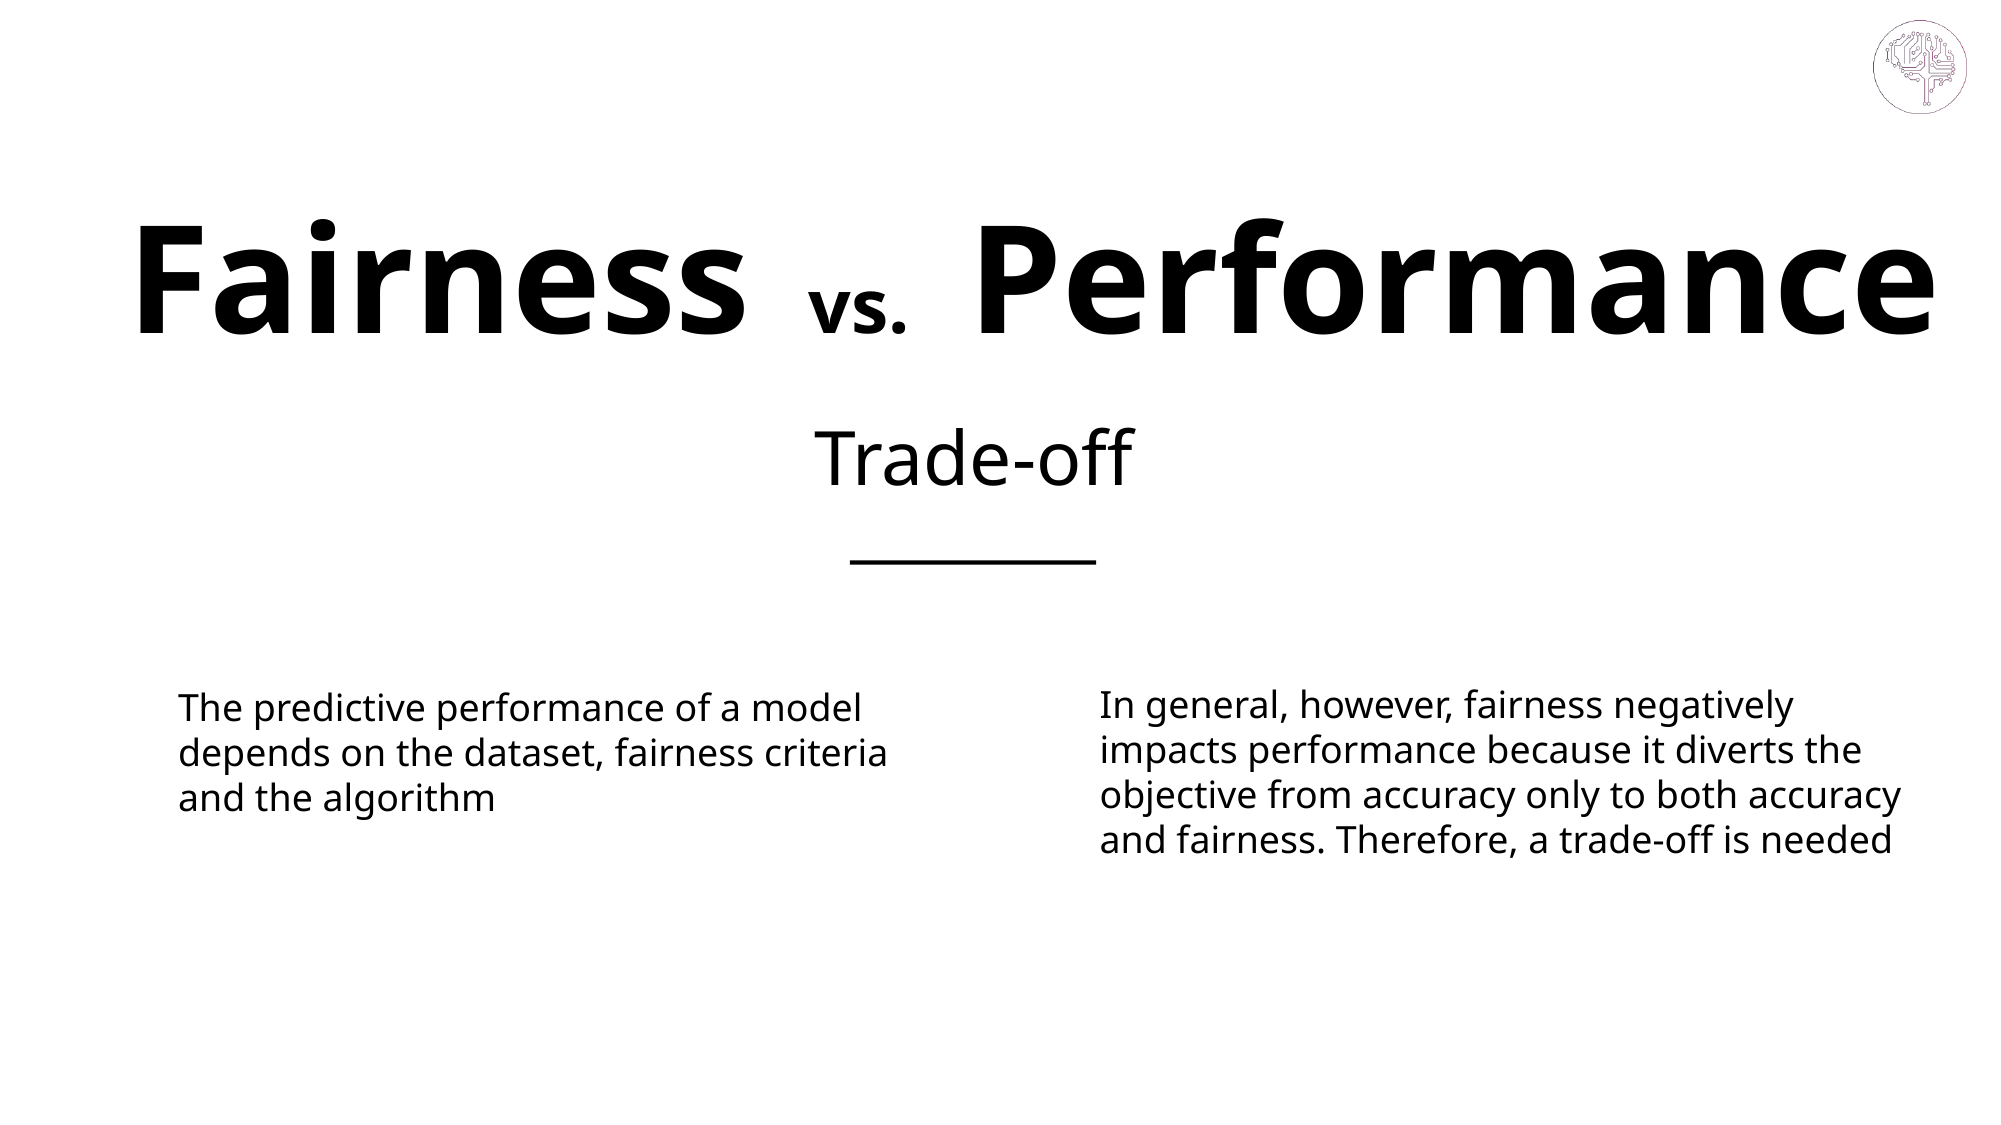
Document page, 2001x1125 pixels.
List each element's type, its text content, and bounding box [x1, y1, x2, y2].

picture [1873, 20, 1967, 114]
text_box Fairness vs. Performance [121, 87, 1947, 370]
text_box The predictive performance of a model depends on the dataset, fairness criteria and the algorithm [172, 678, 928, 825]
text_box Trade-off [808, 404, 1140, 506]
text_box In general, however, fairness negatively impacts performance because it diverts the objective from accuracy only to both accuracy and fairness. Therefore, a trade-off is needed [1084, 673, 1946, 869]
